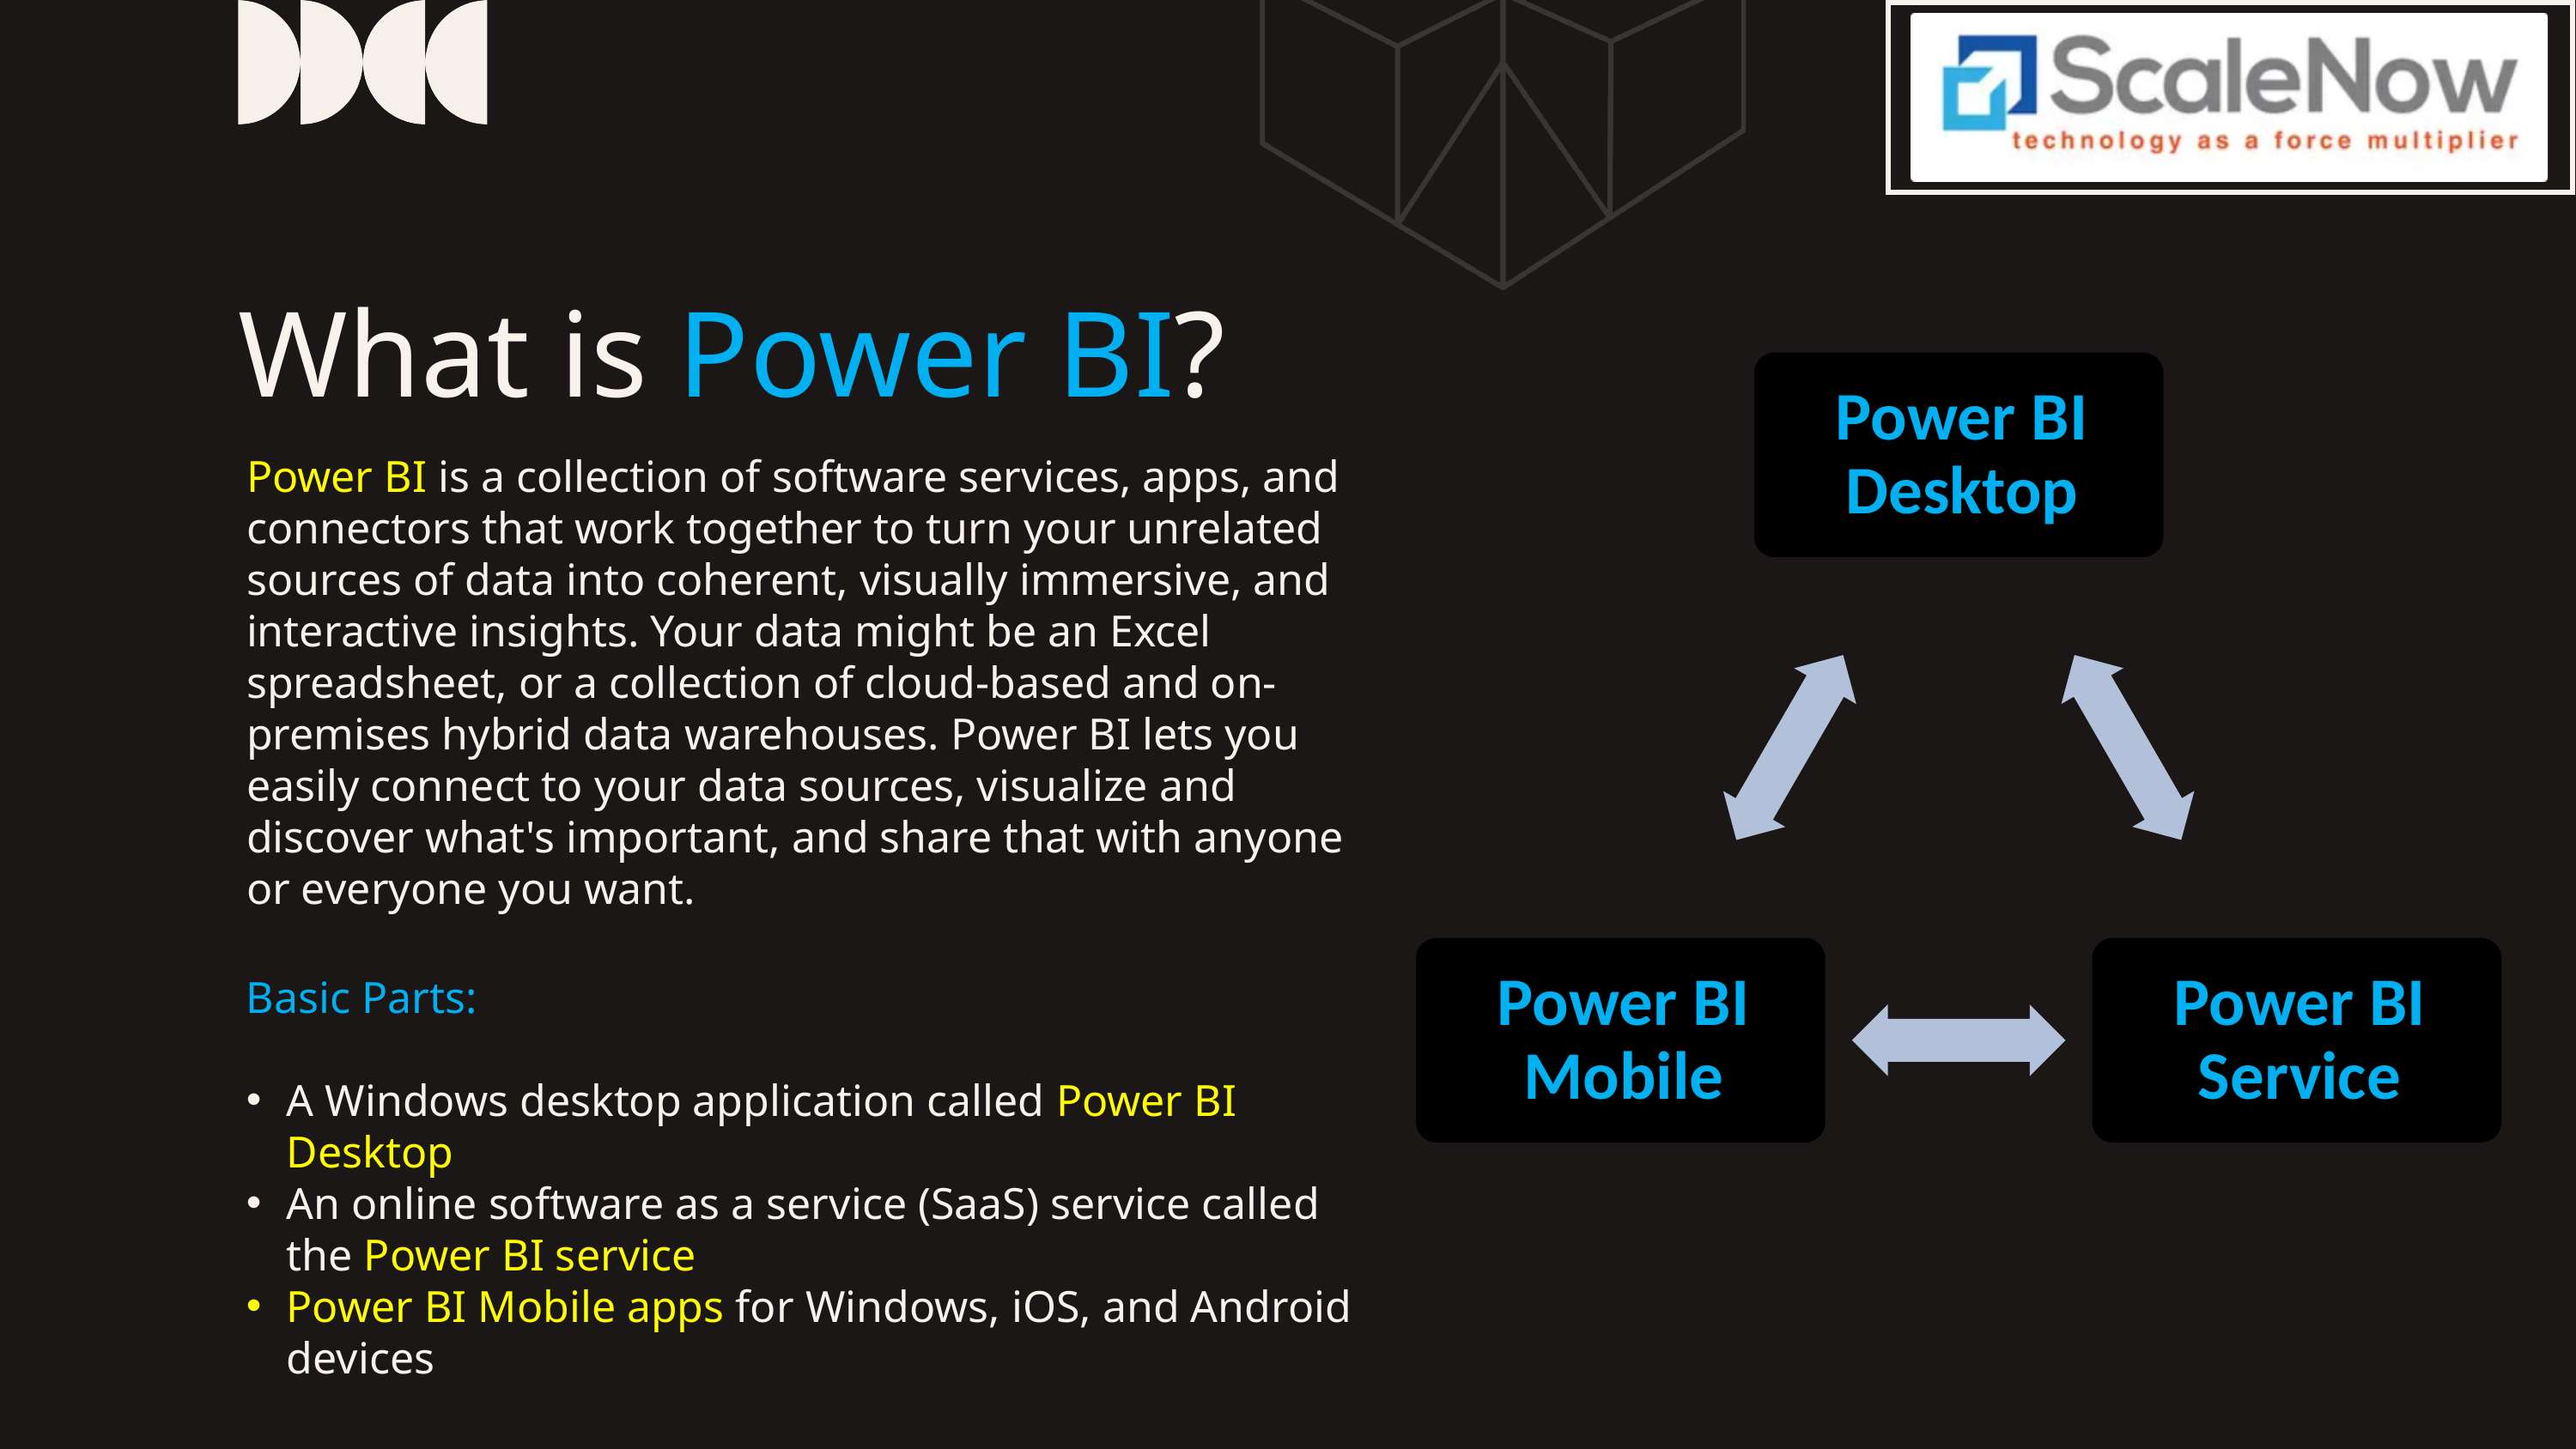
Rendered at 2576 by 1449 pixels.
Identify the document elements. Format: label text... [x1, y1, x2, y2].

text_box Power BI is a collection of software services, apps, and connectors that work together to turn your unrelated sources of data into coherent, visually immersive, and interactive insights. Your data might be an Excel spreadsheet, or a collection of cloud-based and on-premises hybrid data warehouses. Power BI lets you easily connect to your data sources, visualize and discover what's important, and share that with anyone or everyone you want. [234, 443, 1337, 920]
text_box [1887, 2, 2573, 193]
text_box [1341, 352, 2576, 1143]
text_box What is Power BI? [238, 232, 1405, 421]
text_box [1259, 0, 1747, 290]
text_box [238, 0, 488, 124]
text_box Basic Parts: A Windows desktop application called Power BI Desktop An online software as a service (SaaS) service called the Power BI service Power BI Mobile apps for Windows, iOS, and Android devices [234, 963, 1400, 1389]
